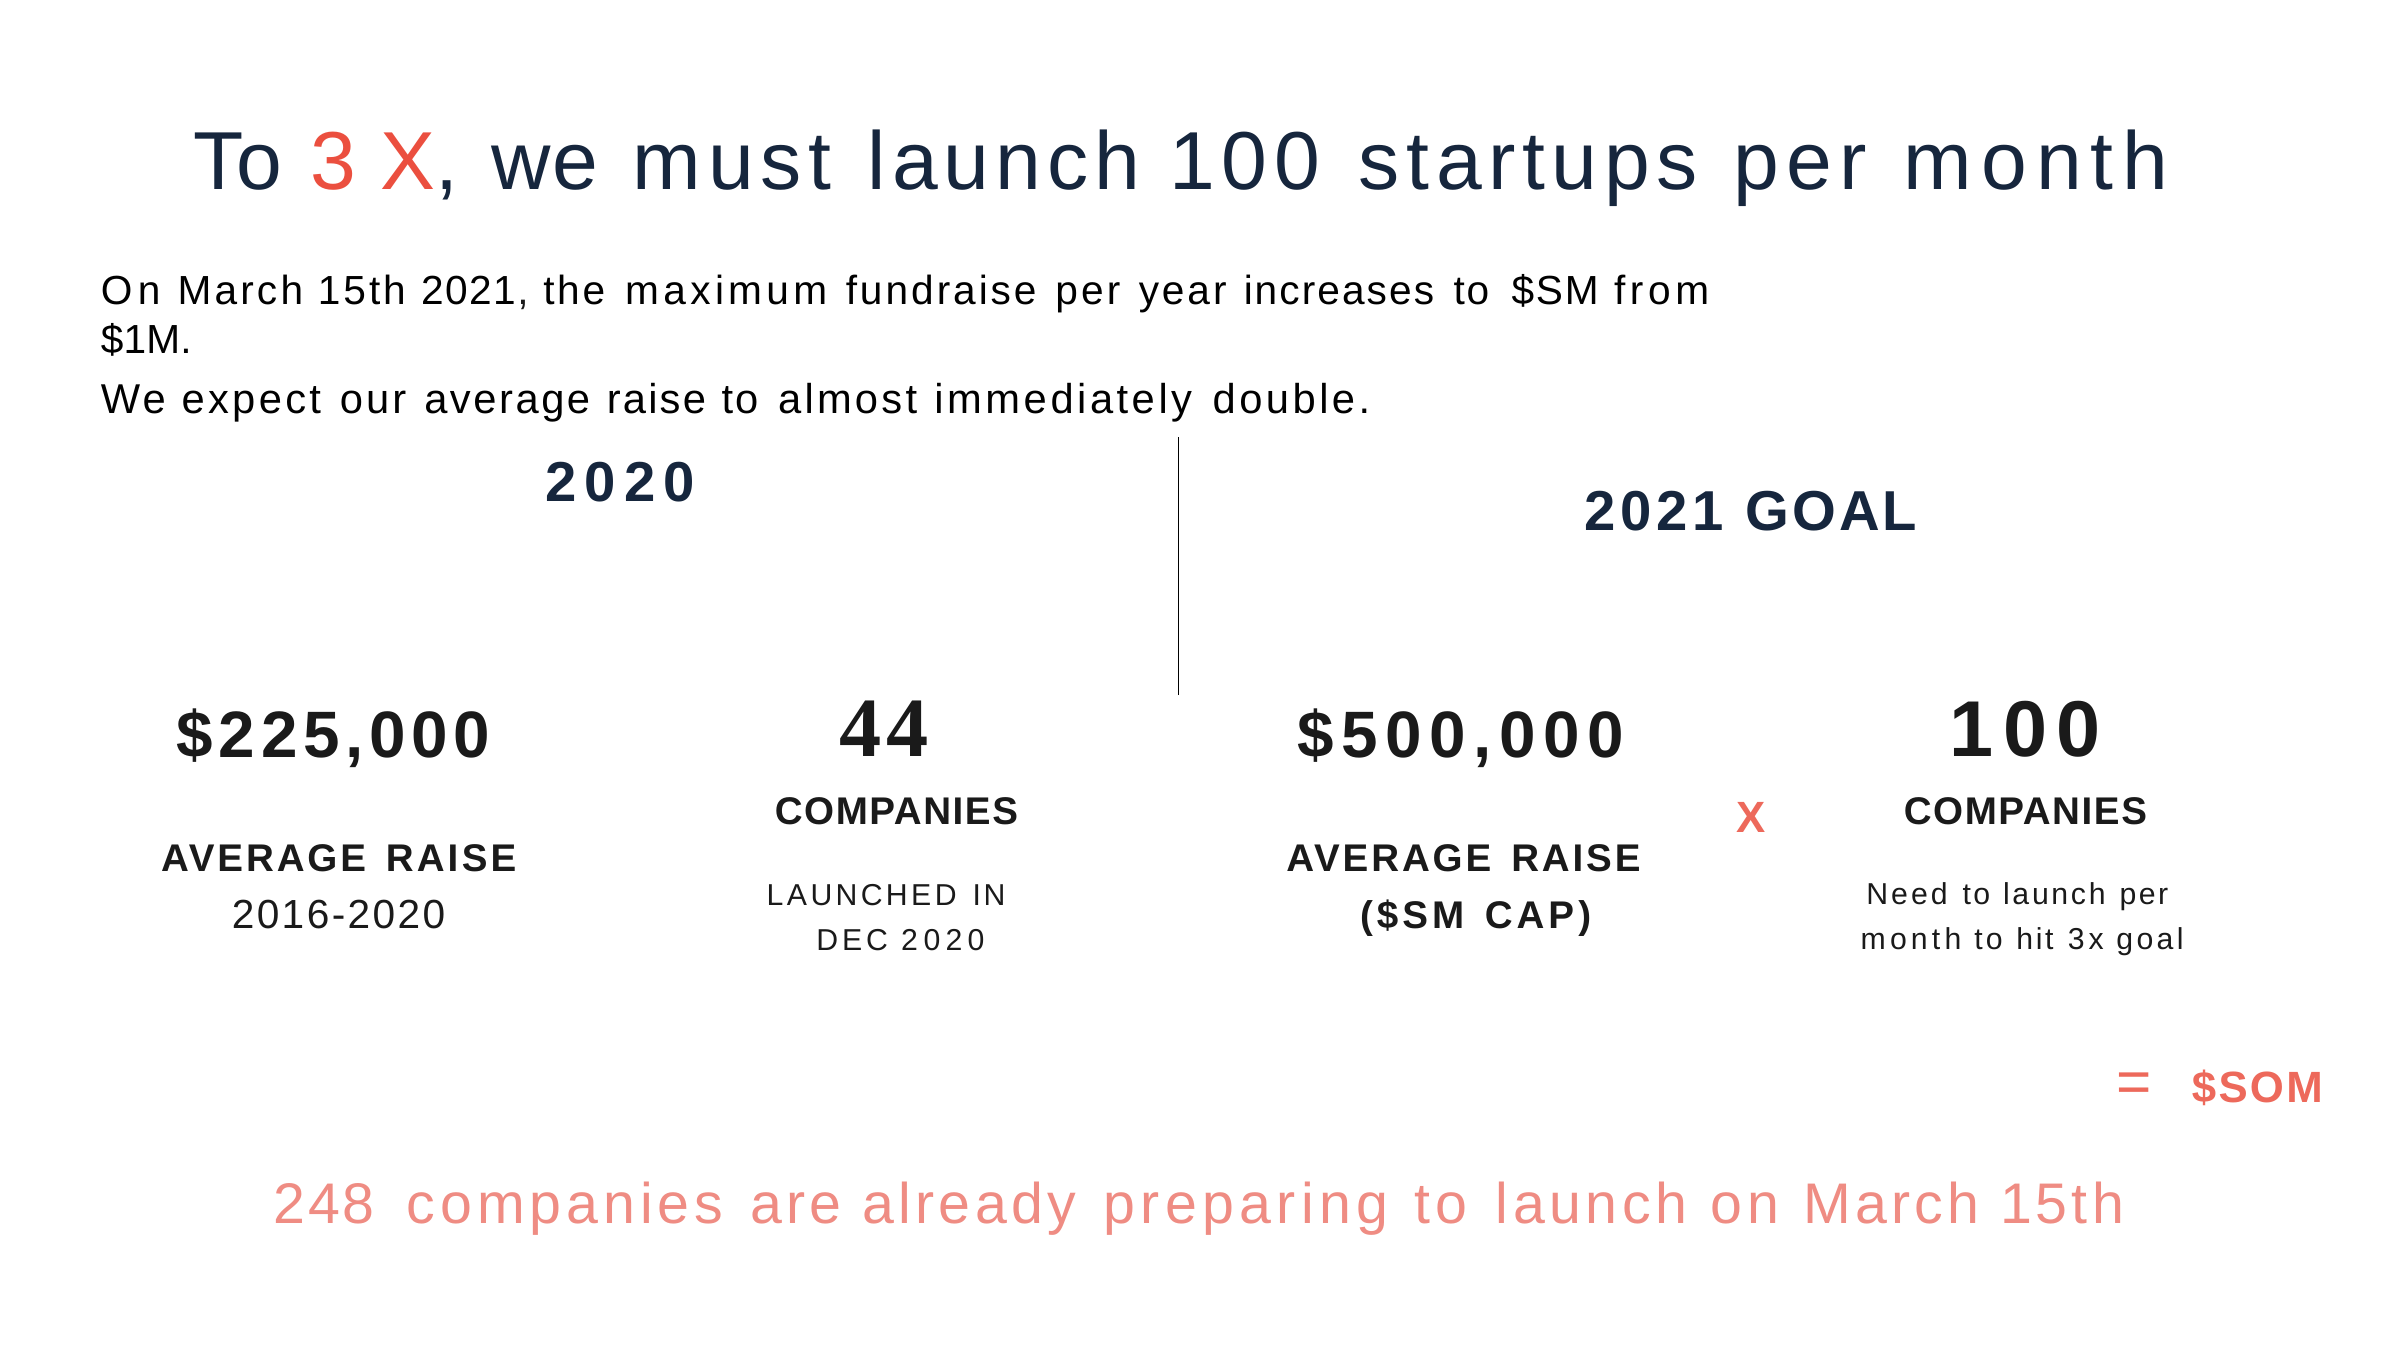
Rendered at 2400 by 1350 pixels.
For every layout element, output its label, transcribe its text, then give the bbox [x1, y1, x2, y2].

text_box 2020 [543, 443, 706, 514]
text_box LAUNCHED IN DEC 2020 [764, 864, 1013, 957]
text_box X [1733, 787, 1771, 842]
title To 3 X, we must launch 100 startups per month [191, 104, 2180, 333]
text_box = 248 companies are already preparing to launch on March 15th [271, 1040, 2153, 1235]
text_box 44 COMPANIES [772, 643, 1028, 832]
text_box $SOM [2189, 1056, 2328, 1112]
text_box 2021 GOAL [1582, 472, 1922, 542]
text_box AVERAGE RAISE 2016-2020 [154, 823, 524, 937]
text_box $225,000 [174, 689, 500, 771]
text_box $500,000 [1295, 689, 1635, 771]
text_box Need to launch per month to hit 3x goal [1858, 863, 2191, 956]
text_box On March 15th 2021, the maximum fundraise per year increases to $SM from $1M. We expect our average raise to almost immediately double. [98, 252, 1815, 423]
text_box AVERAGE RAISE ($SM CAP) [1284, 821, 1653, 936]
text_box 100 COMPANIES [1901, 647, 2156, 832]
